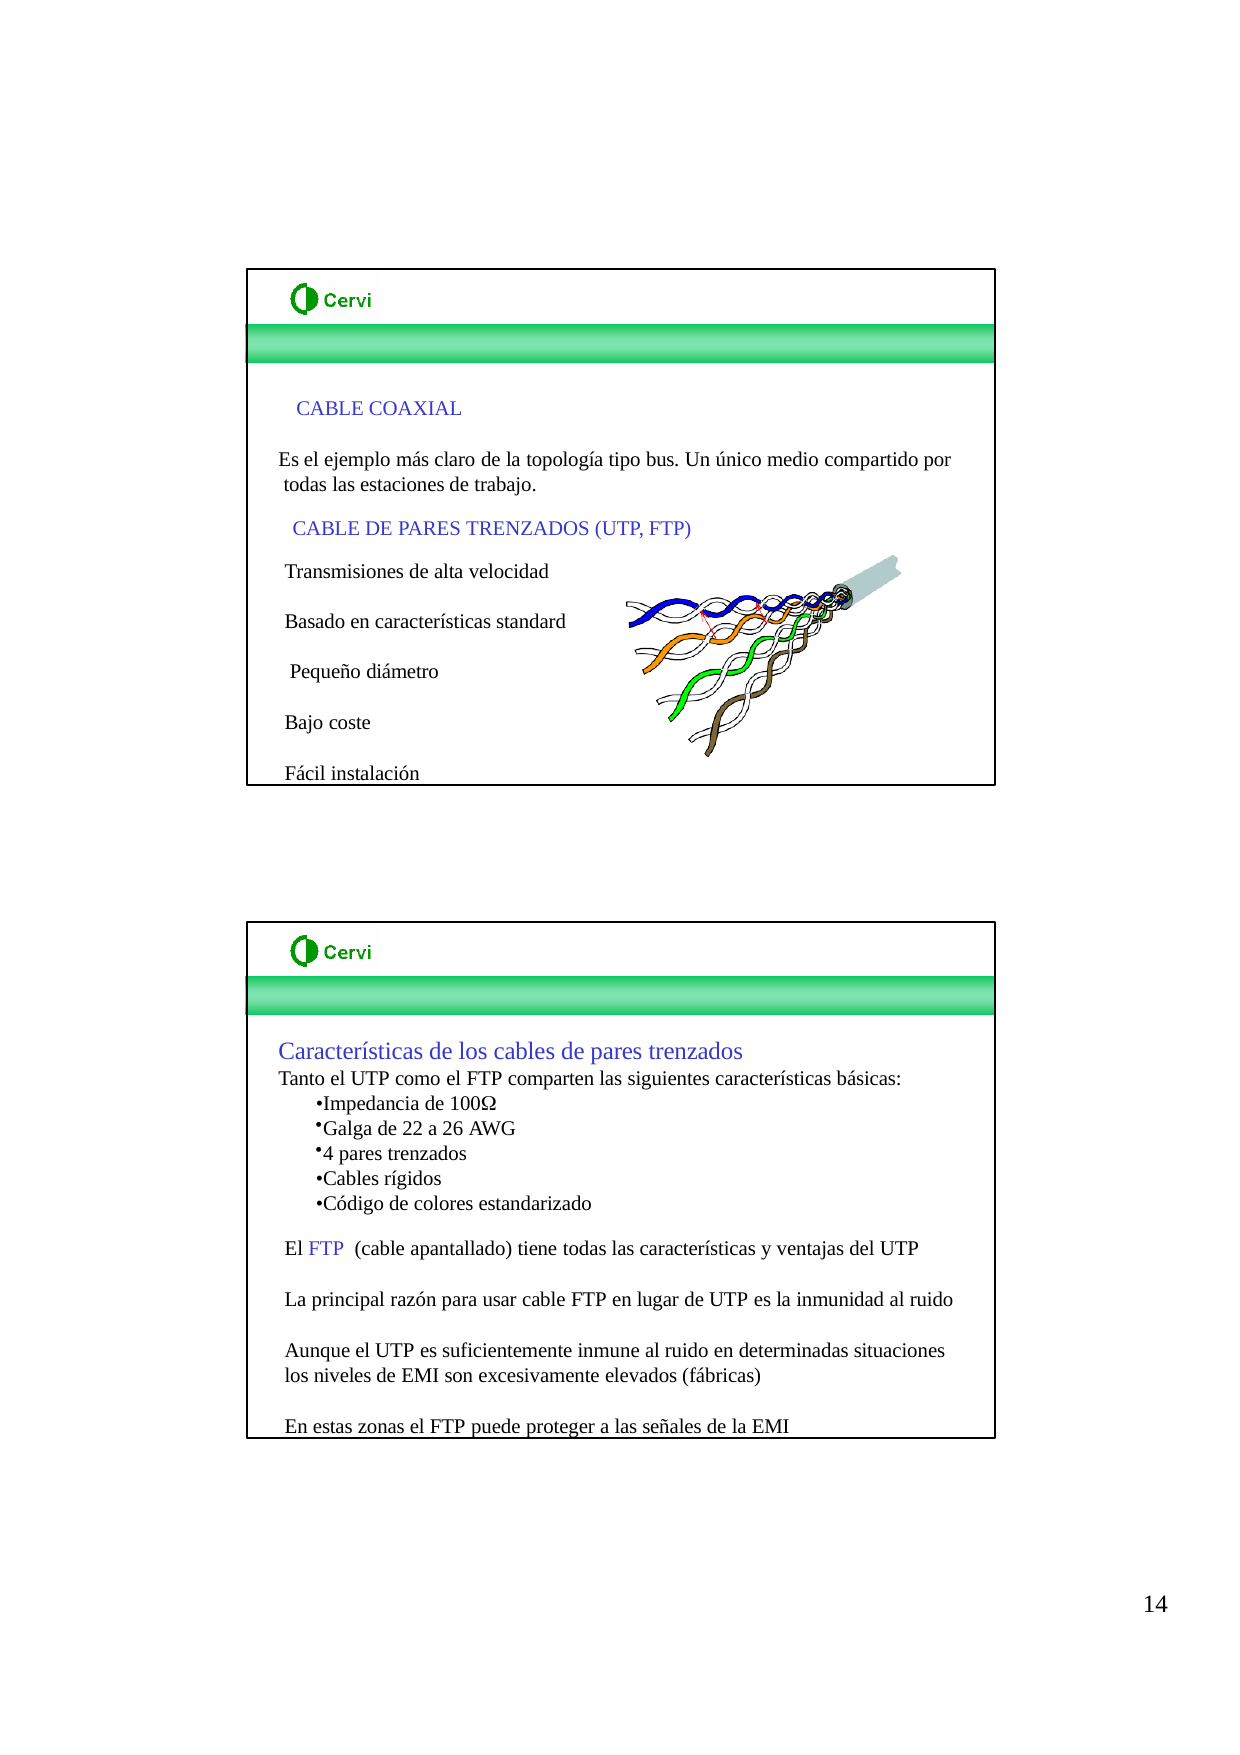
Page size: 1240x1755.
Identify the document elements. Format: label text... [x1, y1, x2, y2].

picture [626, 555, 903, 757]
text_box CABLE COAXIAL Es el ejemplo más claro de la topología tipo bus. Un único medio compartido por todas las estaciones de trabajo. CABLE DE PARES TRENZADOS (UTP, FTP) Transmisiones de alta velocidad Basado en características standard Pequeño diámetro Bajo coste Fácil instalación [246, 269, 995, 785]
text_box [245, 920, 996, 1015]
text_box Características de los cables de pares trenzados Tanto el UTP como el FTP comparten las siguientes características básicas: •Impedancia de 100 Galga de 22 a 26 AWG 4 pares trenzados •Cables rígidos •Código de colores estandarizado El FTP (cable apantallado) tiene todas las características y ventajas del UTP La principal razón para usar cable FTP en lugar de UTP es la inmunidad al ruido Aunque el UTP es suficientemente inmune al ruido en determinadas situaciones los niveles de EMI son excesivamente elevados (fábricas) En estas zonas el FTP puede proteger a las señales de la EMI [246, 1023, 995, 1438]
slide_number 10 [1136, 1587, 1177, 1755]
